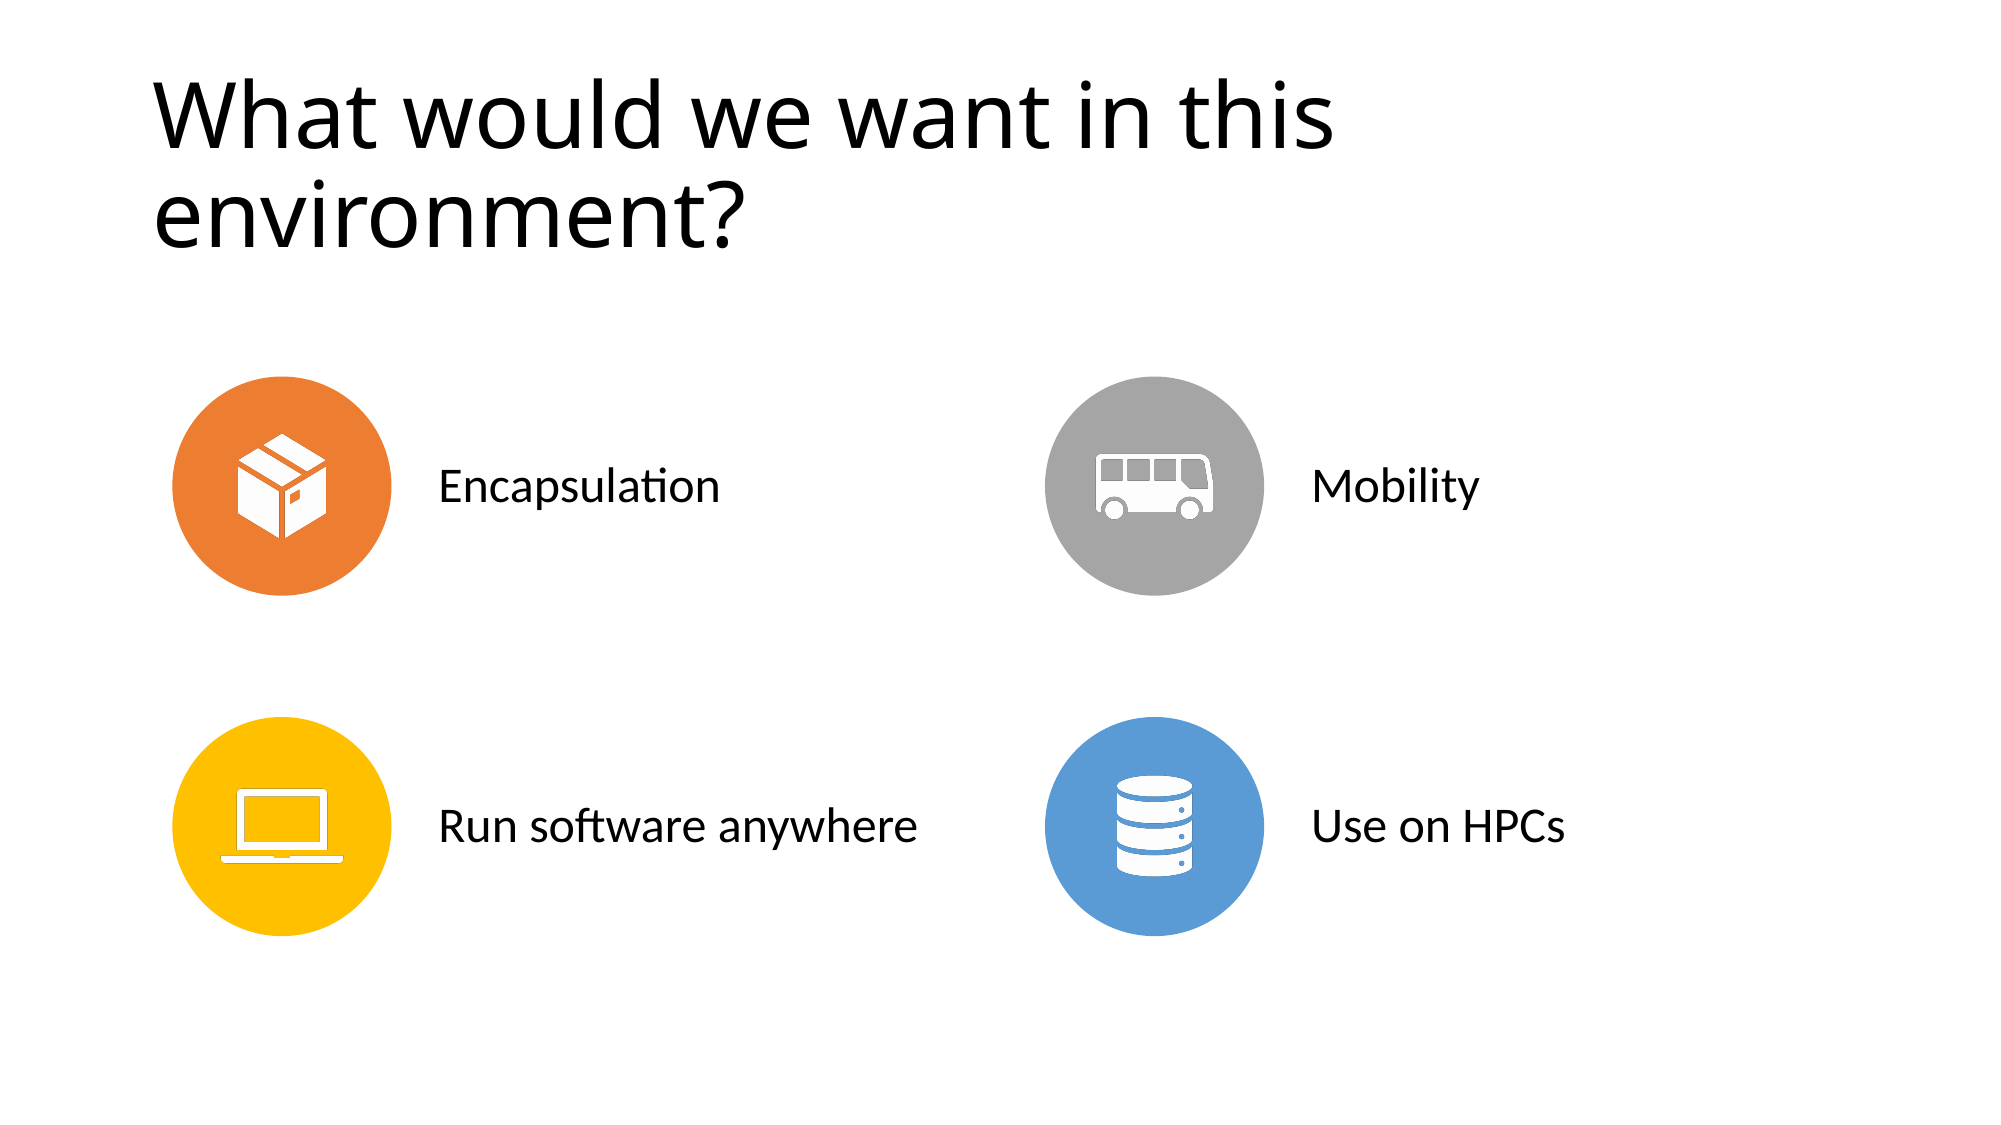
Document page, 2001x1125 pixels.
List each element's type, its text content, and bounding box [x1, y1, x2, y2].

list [137, 299, 1863, 1014]
title What would we want in this environment? [137, 59, 1863, 278]
